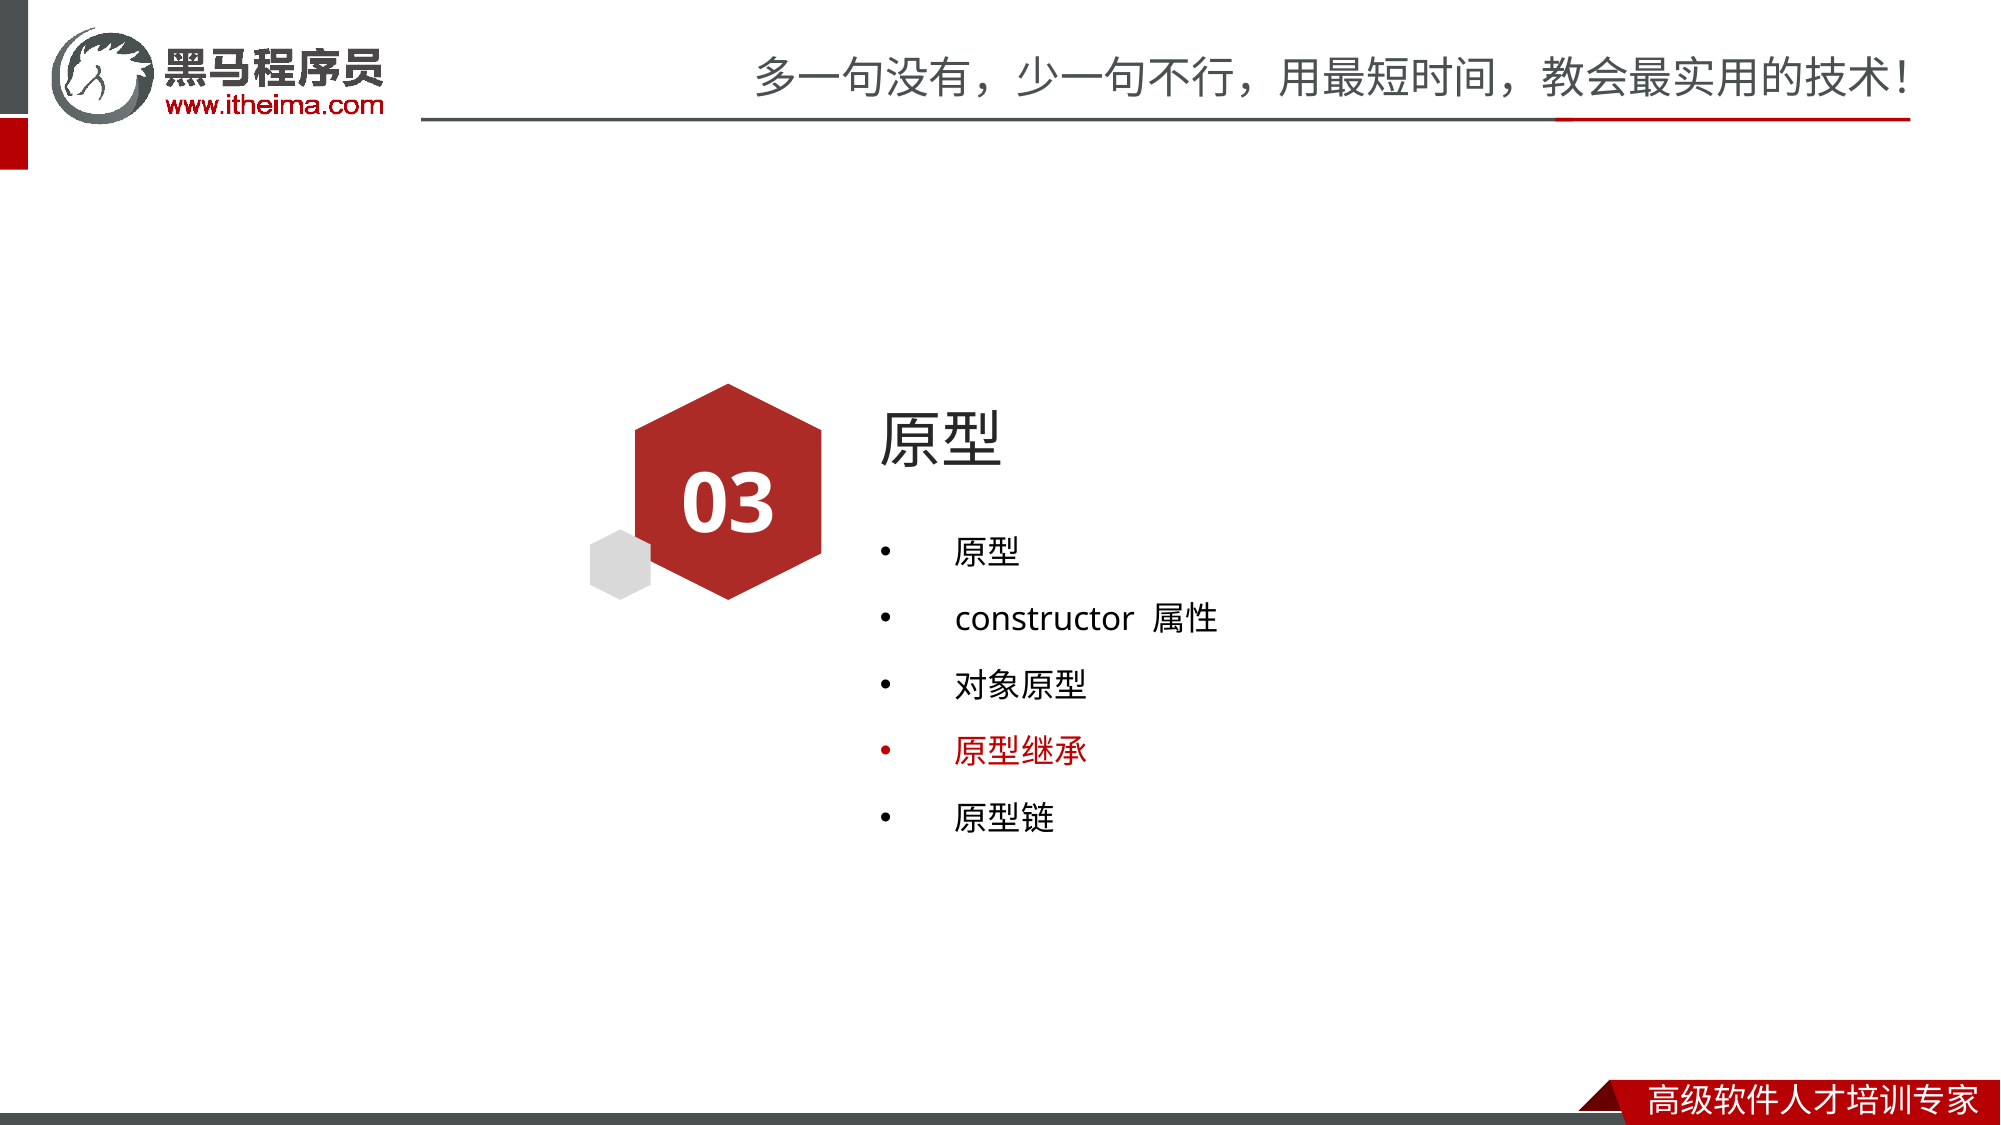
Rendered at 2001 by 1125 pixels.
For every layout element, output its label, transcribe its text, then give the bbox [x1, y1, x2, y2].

title 原型 [864, 393, 1969, 484]
list 03 [636, 404, 822, 594]
list 原型 constructor 属性 对象原型 原型继承 原型链 [864, 503, 1762, 837]
picture [50, 26, 384, 125]
